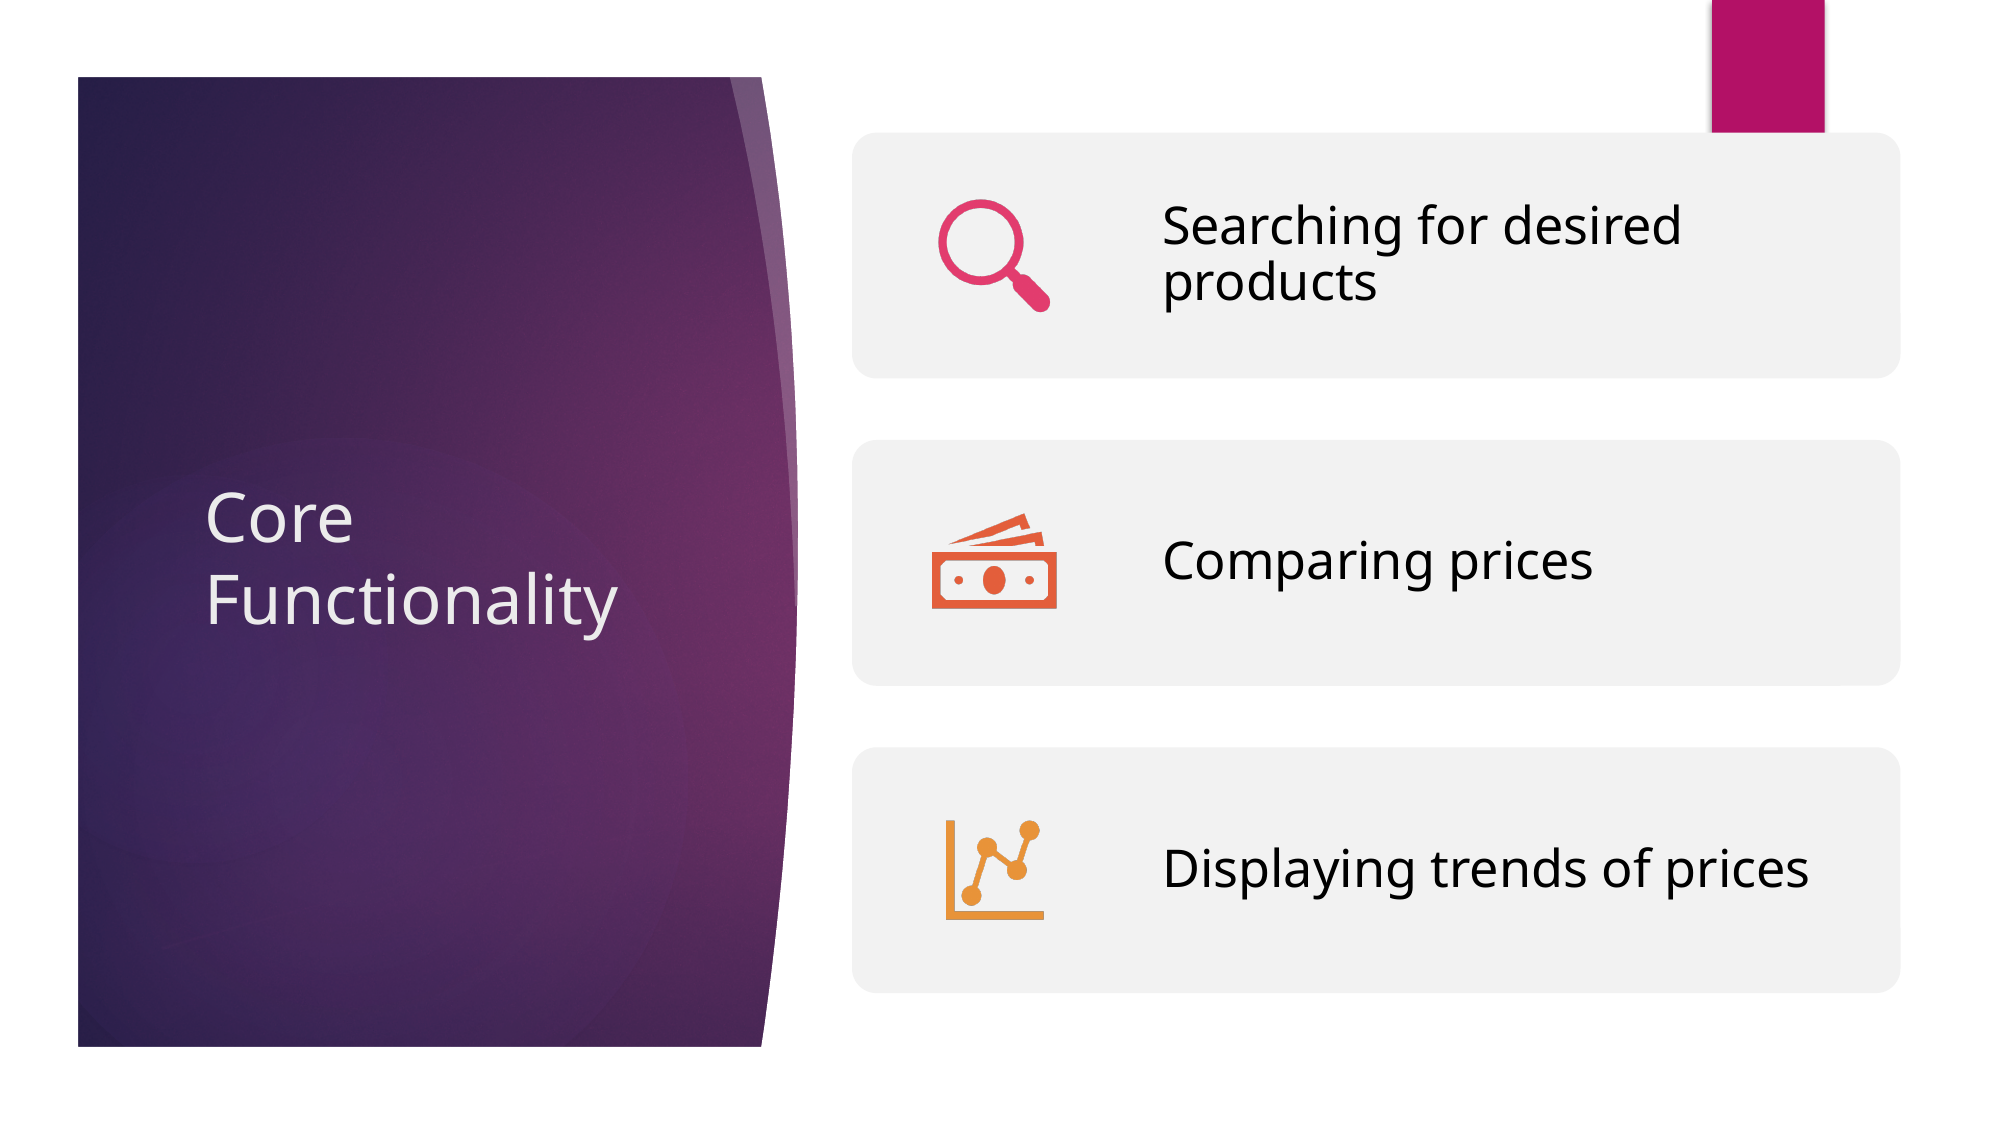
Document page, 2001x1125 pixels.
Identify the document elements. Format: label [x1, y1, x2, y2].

text_box [0, 0, 2000, 1125]
list [851, 132, 1901, 994]
